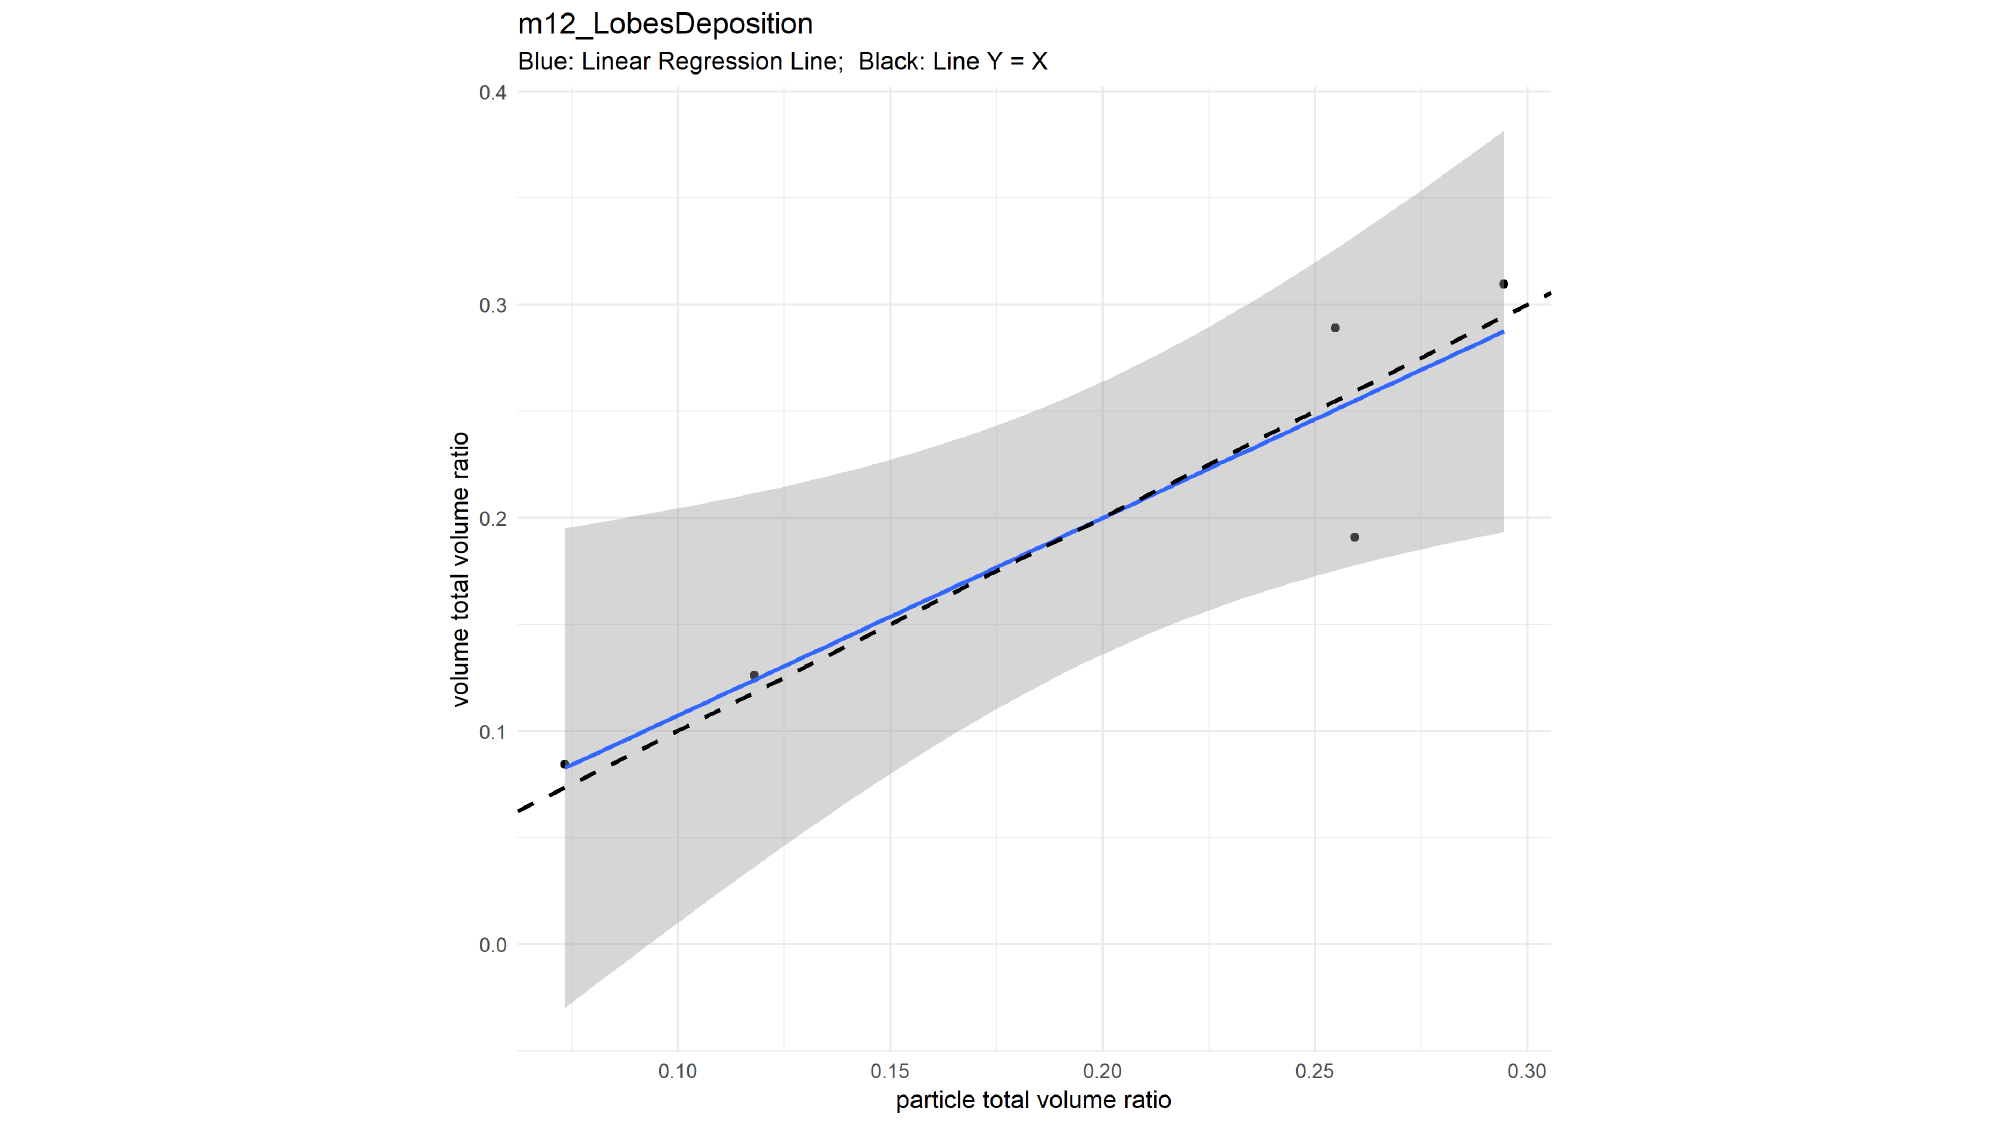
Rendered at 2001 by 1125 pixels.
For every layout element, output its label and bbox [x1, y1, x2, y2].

picture [437, 0, 1563, 1125]
